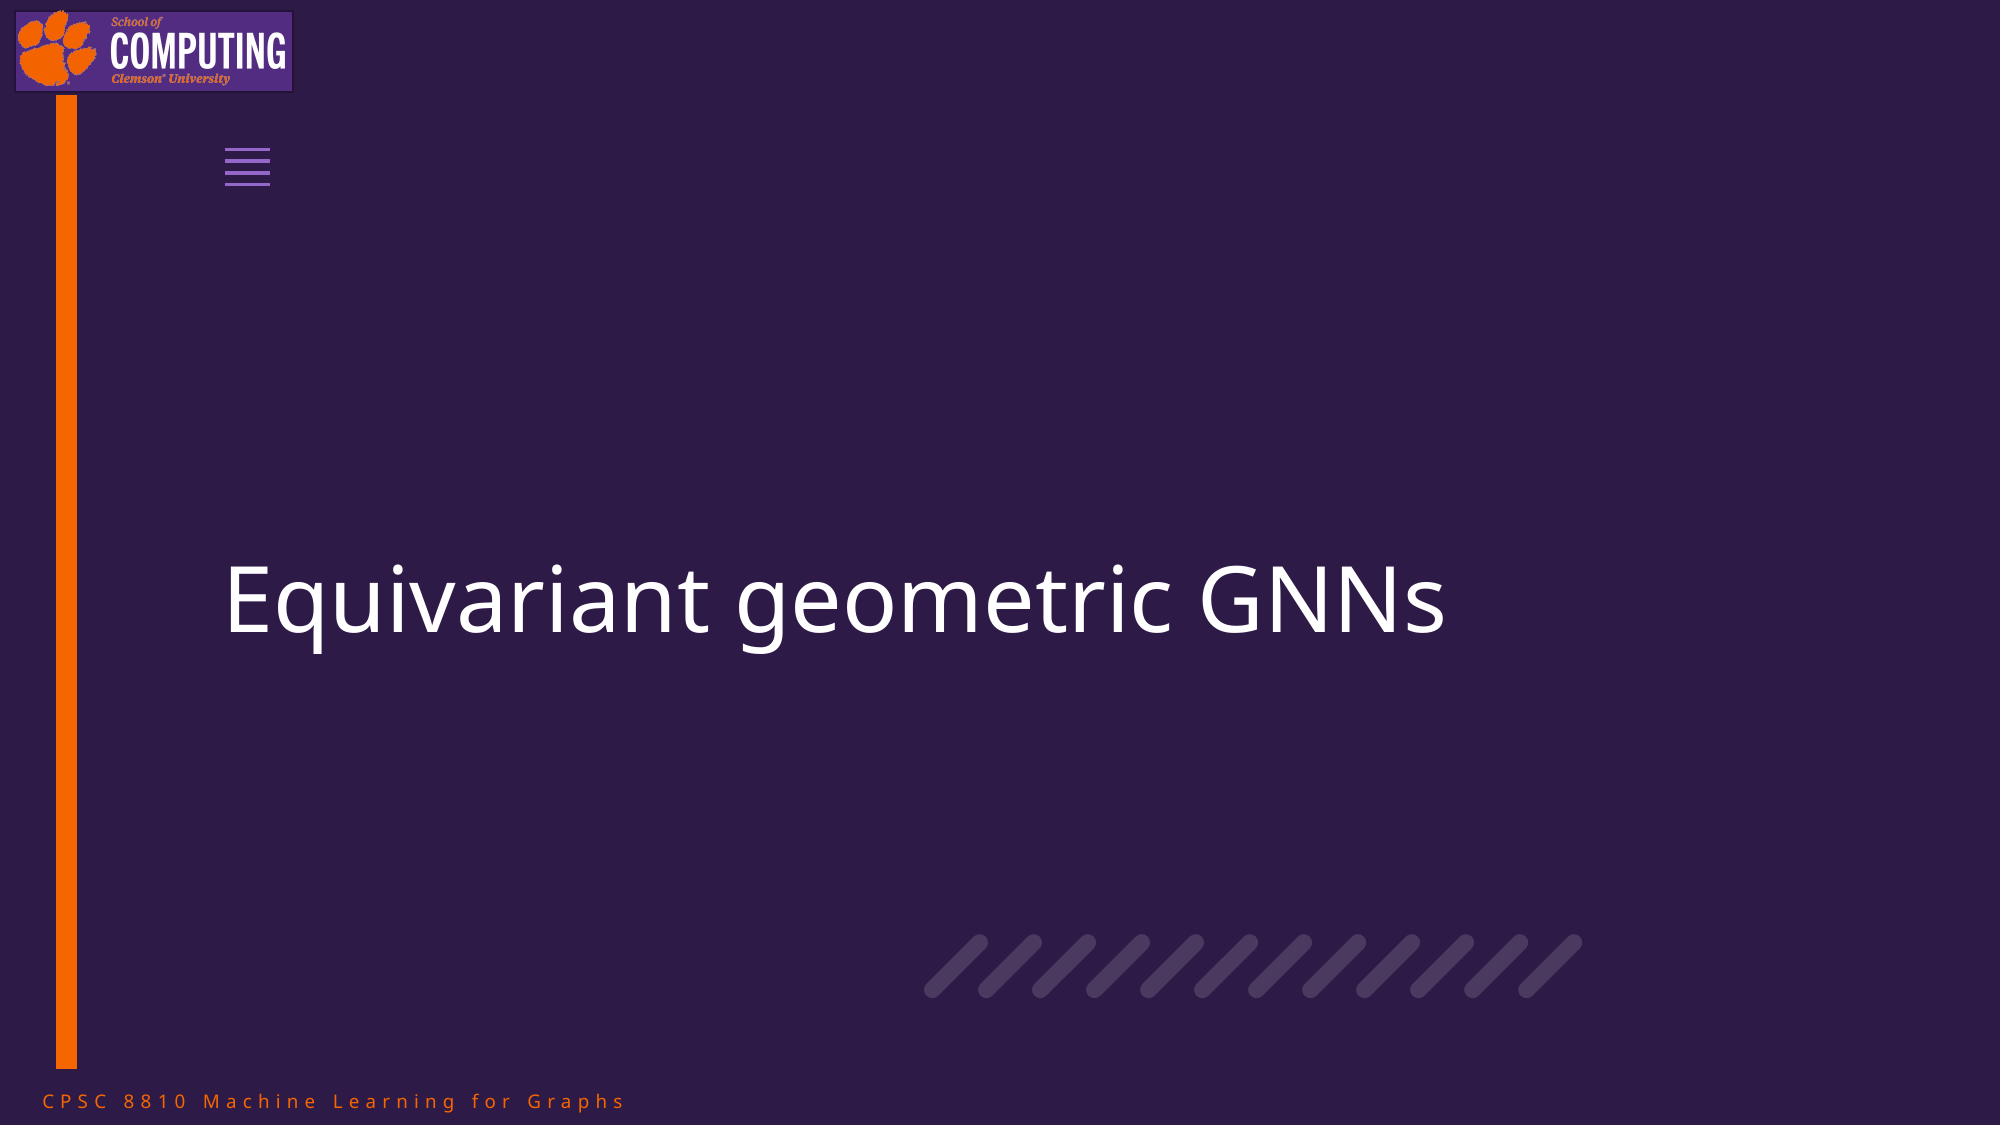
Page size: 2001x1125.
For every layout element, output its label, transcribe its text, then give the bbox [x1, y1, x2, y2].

title Equivariant geometric GNNs [222, 562, 1906, 652]
picture [18, 10, 285, 86]
